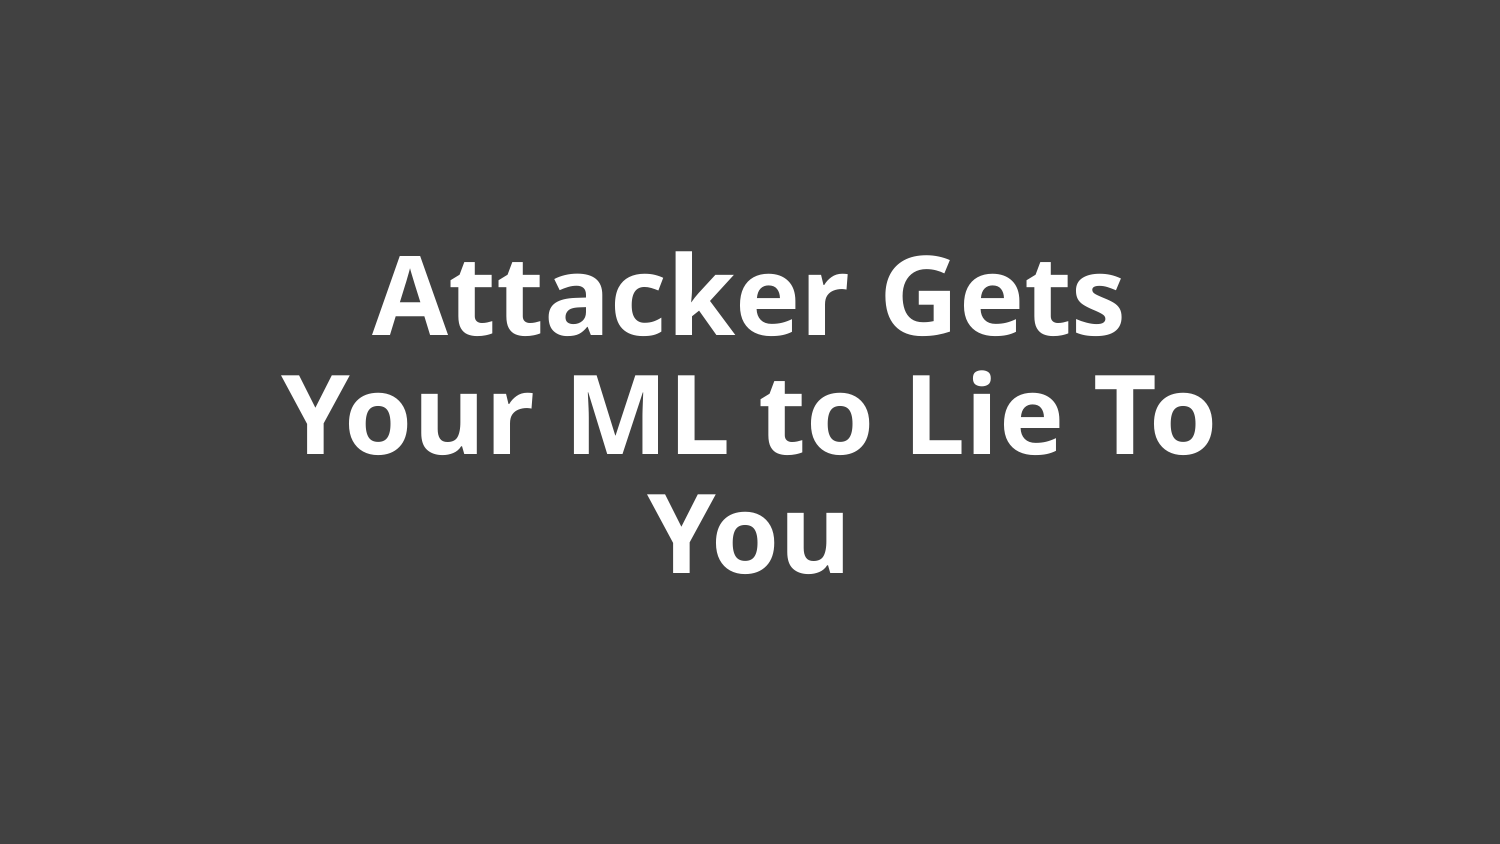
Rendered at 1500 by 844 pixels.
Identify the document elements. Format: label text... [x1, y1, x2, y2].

title Attacker Gets Your ML to Lie To You [236, 343, 1264, 495]
